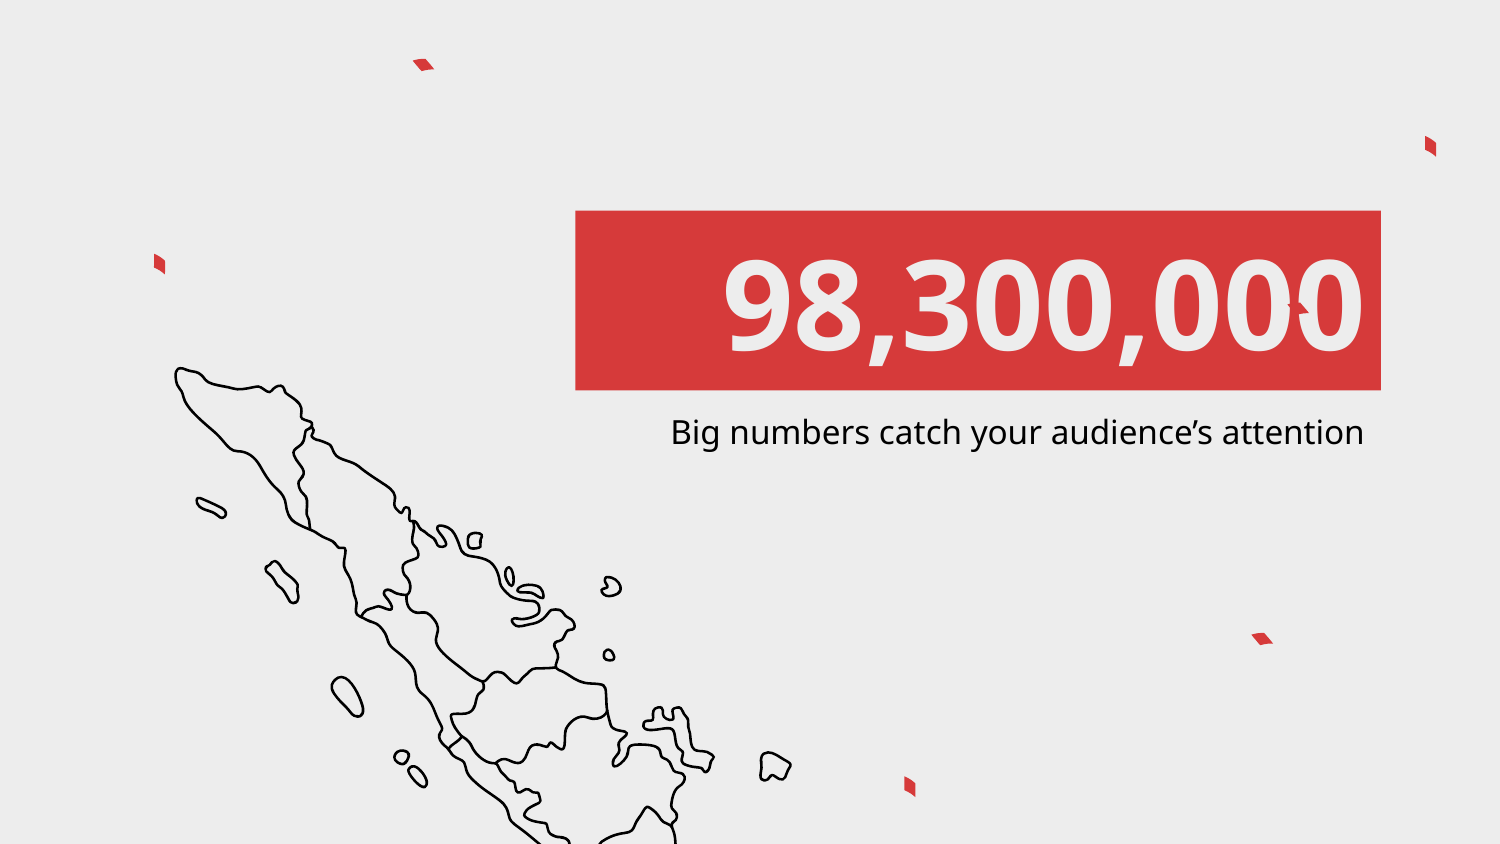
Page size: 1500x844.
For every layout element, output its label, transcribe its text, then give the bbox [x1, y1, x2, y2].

text_box [1251, 632, 1274, 646]
title 98,300,000 [575, 210, 1381, 390]
text_box [1287, 302, 1310, 315]
text_box [153, 253, 166, 275]
subtitle Big numbers catch your audience’s attention [798, 390, 1381, 464]
text_box [412, 58, 435, 72]
text_box [1425, 135, 1437, 157]
text_box [904, 776, 916, 798]
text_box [174, 366, 793, 844]
